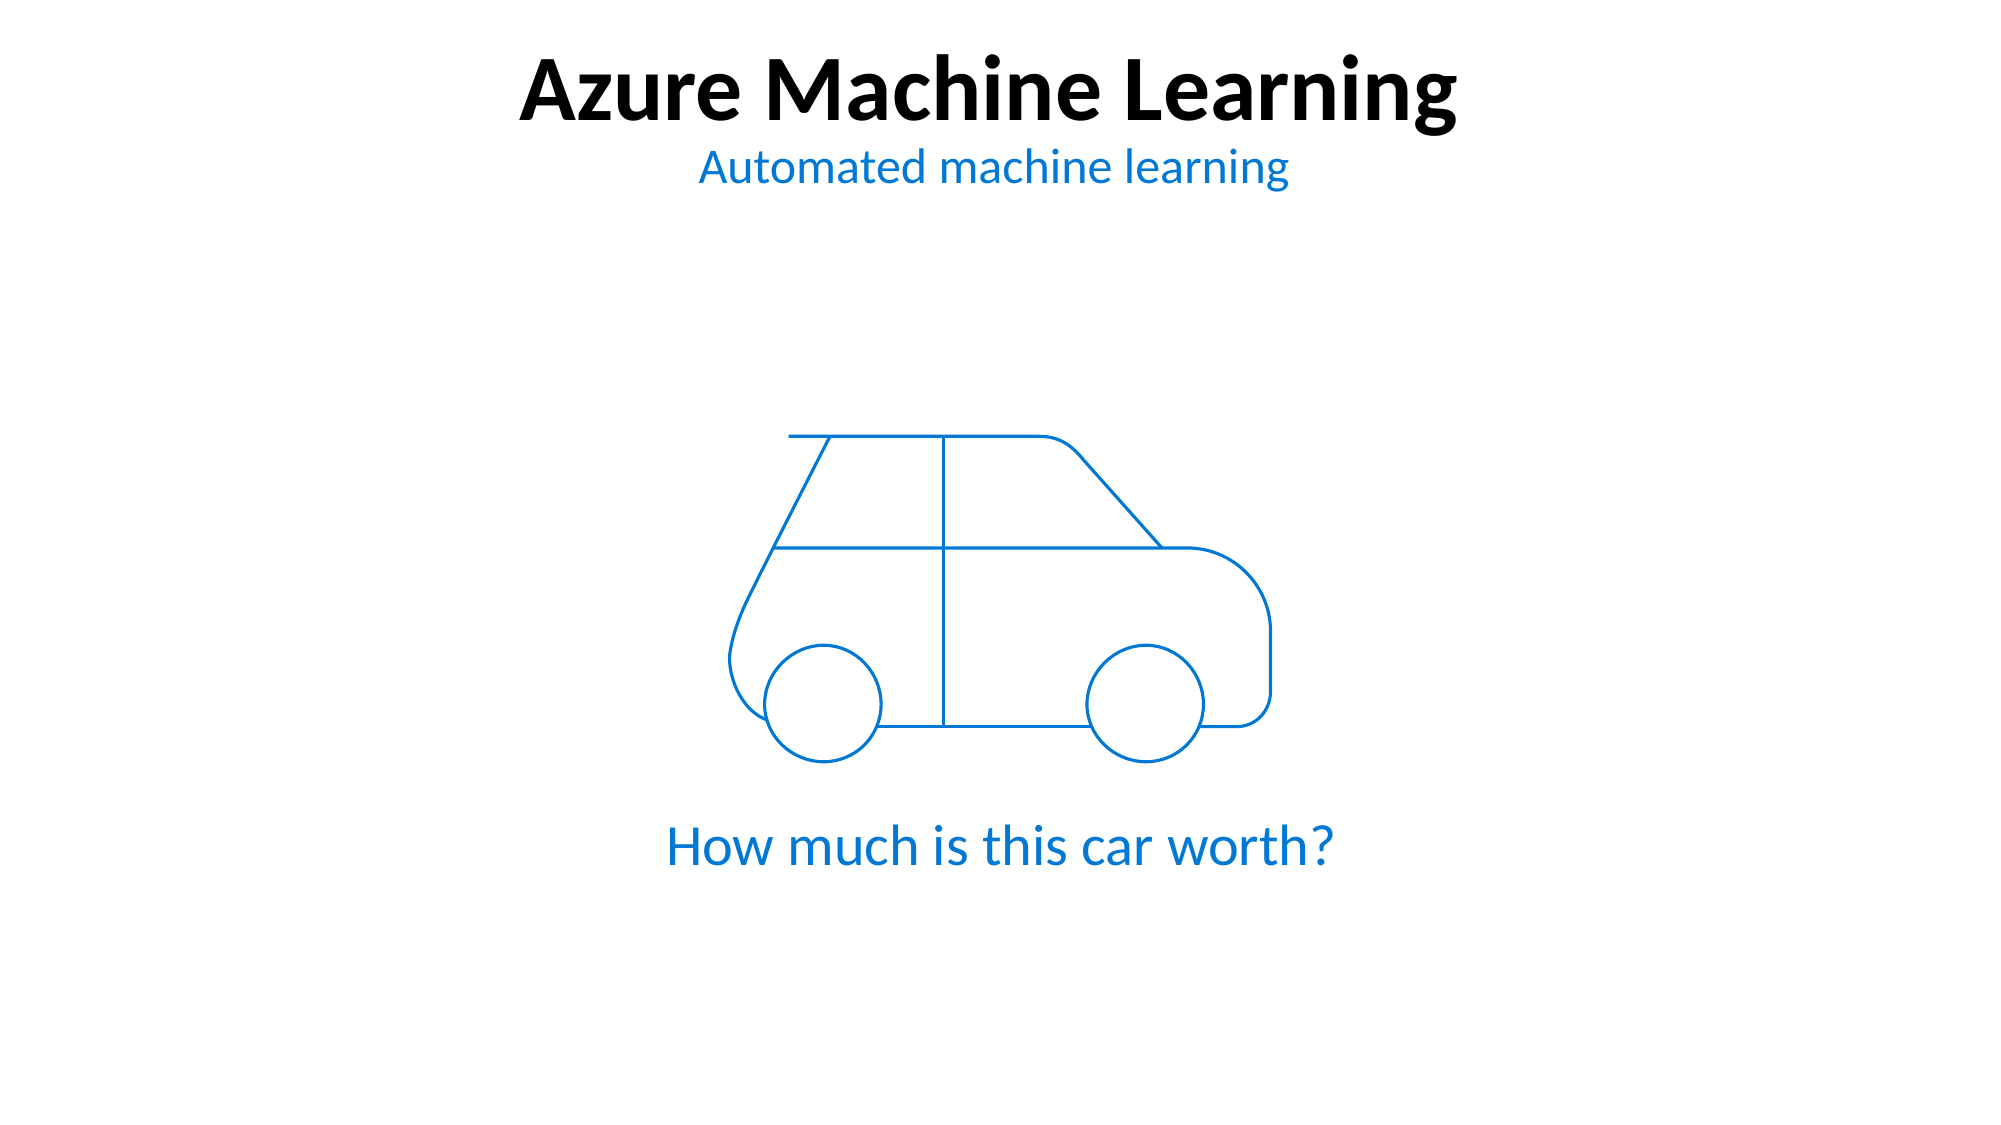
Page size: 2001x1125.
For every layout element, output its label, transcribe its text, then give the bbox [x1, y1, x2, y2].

text_box How much is this car worth? [436, 798, 1566, 893]
text_box [729, 436, 1271, 762]
title Azure Machine Learning Automated machine learning [69, 12, 1930, 167]
